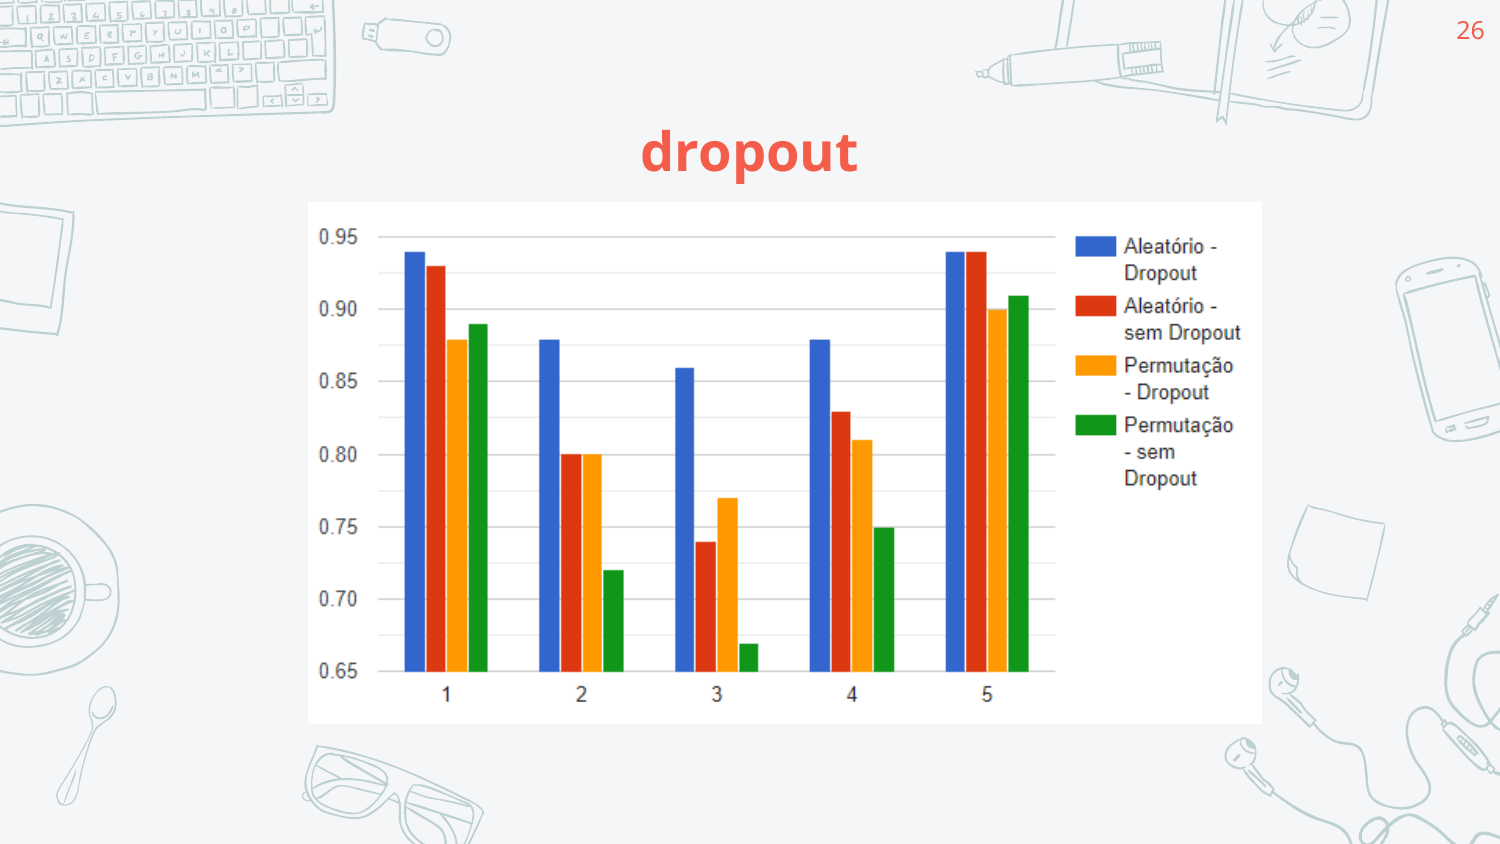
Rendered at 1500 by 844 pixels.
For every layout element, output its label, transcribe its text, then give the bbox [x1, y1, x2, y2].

slide_number ‹#› [1435, 0, 1500, 53]
title dropout [185, 102, 1315, 198]
picture [307, 202, 1262, 724]
